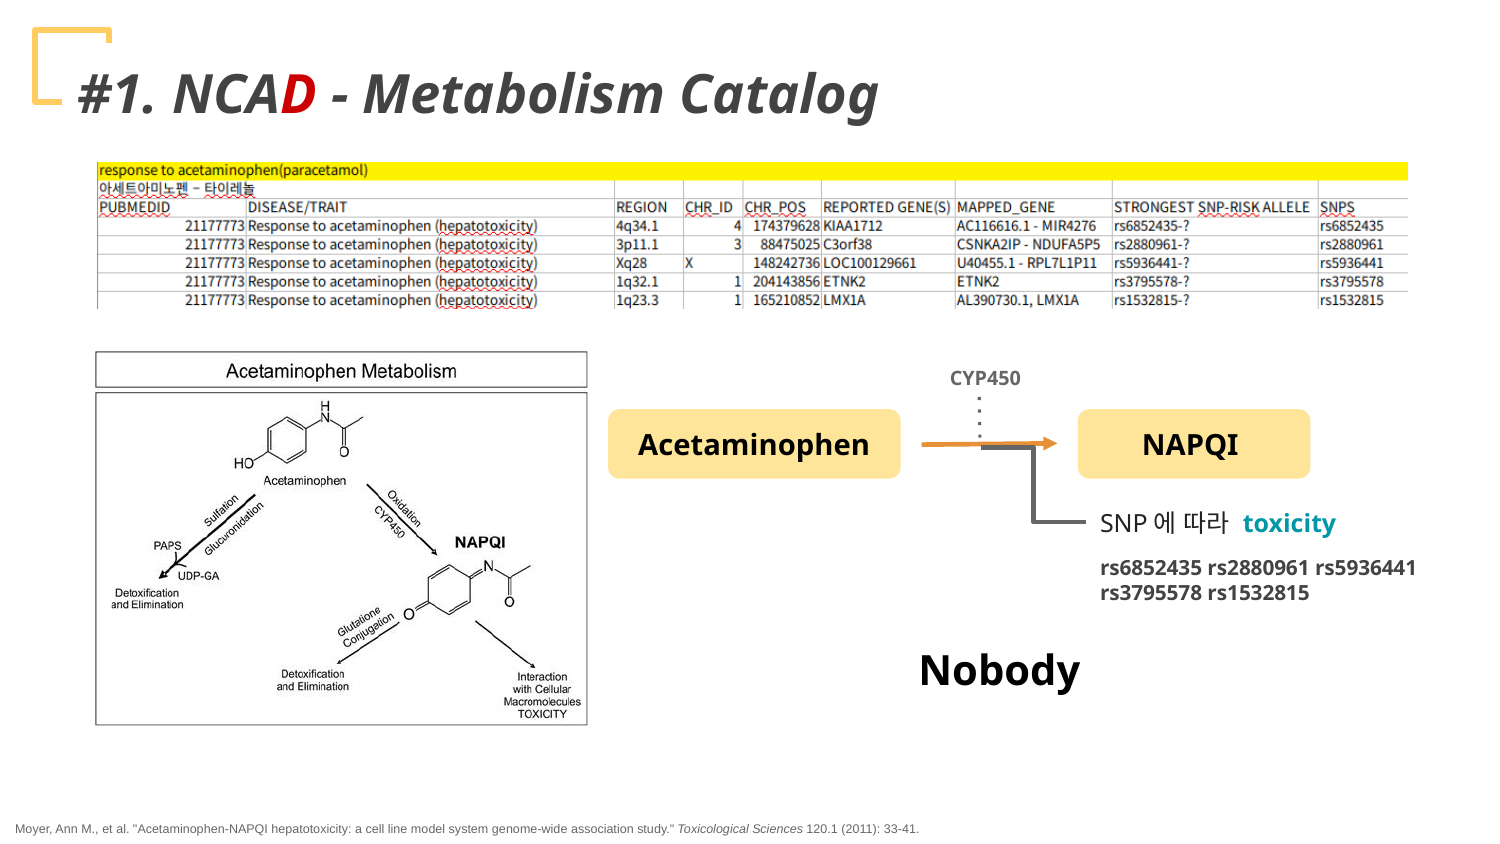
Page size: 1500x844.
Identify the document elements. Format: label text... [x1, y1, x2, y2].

text_box Nobody [864, 628, 1135, 750]
picture [96, 162, 1409, 309]
picture [94, 350, 588, 726]
text_box SNP에 따라 toxicity [1085, 492, 1467, 562]
text_box NAPQI [1077, 409, 1311, 479]
text_box Acetaminophen [608, 409, 901, 479]
text_box CYP450 [934, 350, 1065, 401]
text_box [980, 447, 1087, 523]
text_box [34, 29, 972, 139]
text_box rs6852435 rs2880961 rs5936441 rs3795578 rs1532815 [1084, 539, 1435, 621]
text_box Moyer, Ann M., et al. "Acetaminophen-NAPQI hepatotoxicity: a cell line model system genome-wide association study." Toxicological Sciences 120.1 (2011): 33-41. [0, 806, 1500, 844]
